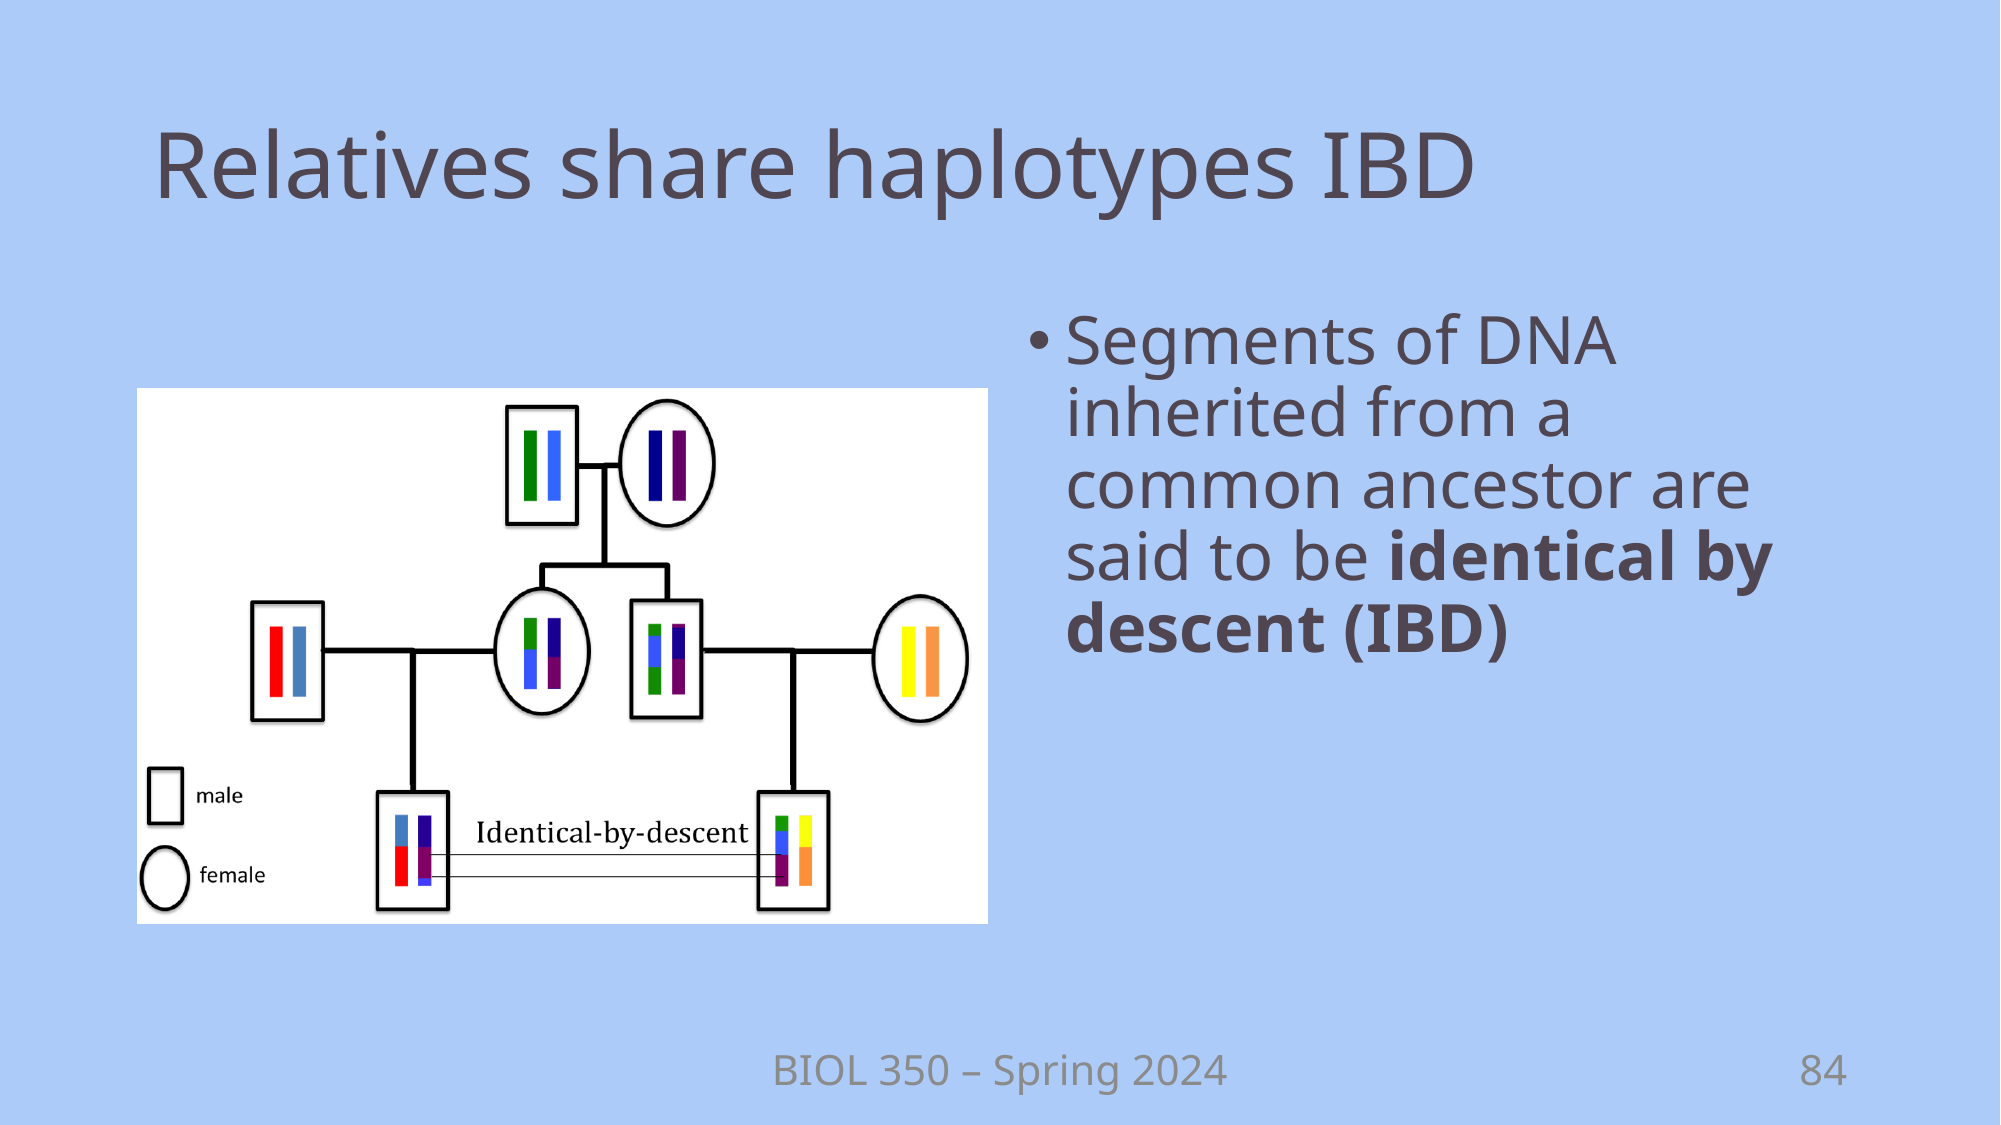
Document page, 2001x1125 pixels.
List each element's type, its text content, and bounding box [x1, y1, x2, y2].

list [137, 388, 988, 925]
list Segments of DNA inherited from a common ancestor are said to be identical by descent (IBD) [1012, 299, 1863, 1014]
slide_number 84 [1412, 1042, 1863, 1103]
title Relatives share haplotypes IBD [137, 59, 1863, 278]
footer BIOL 350 – Spring 2024 [662, 1042, 1338, 1103]
